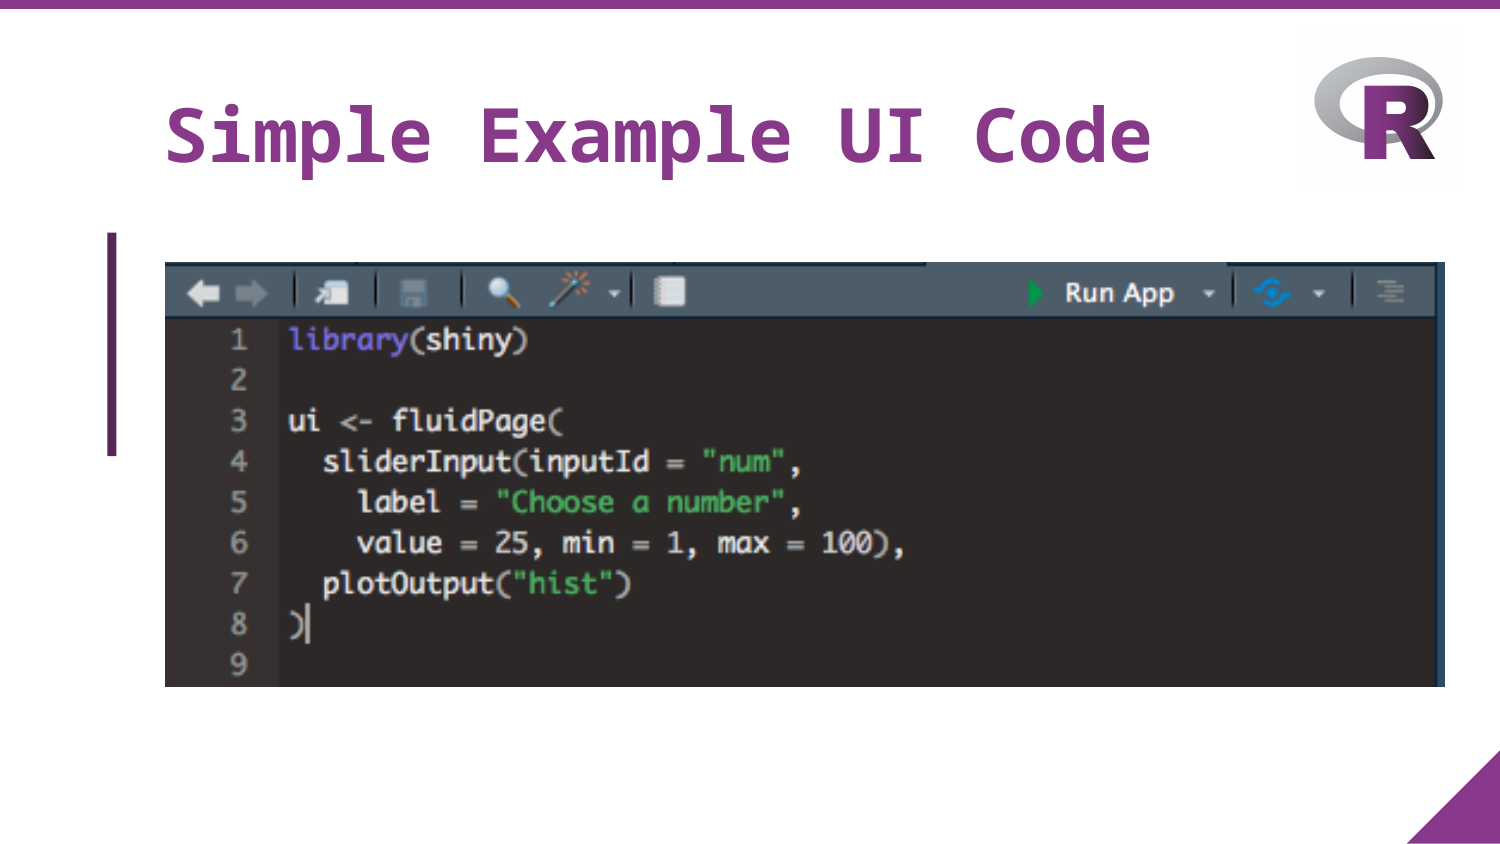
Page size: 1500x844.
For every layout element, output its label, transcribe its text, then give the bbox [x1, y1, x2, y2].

title Simple Example UI Code [148, 72, 1202, 263]
picture [1300, 30, 1457, 187]
picture [164, 262, 1446, 687]
